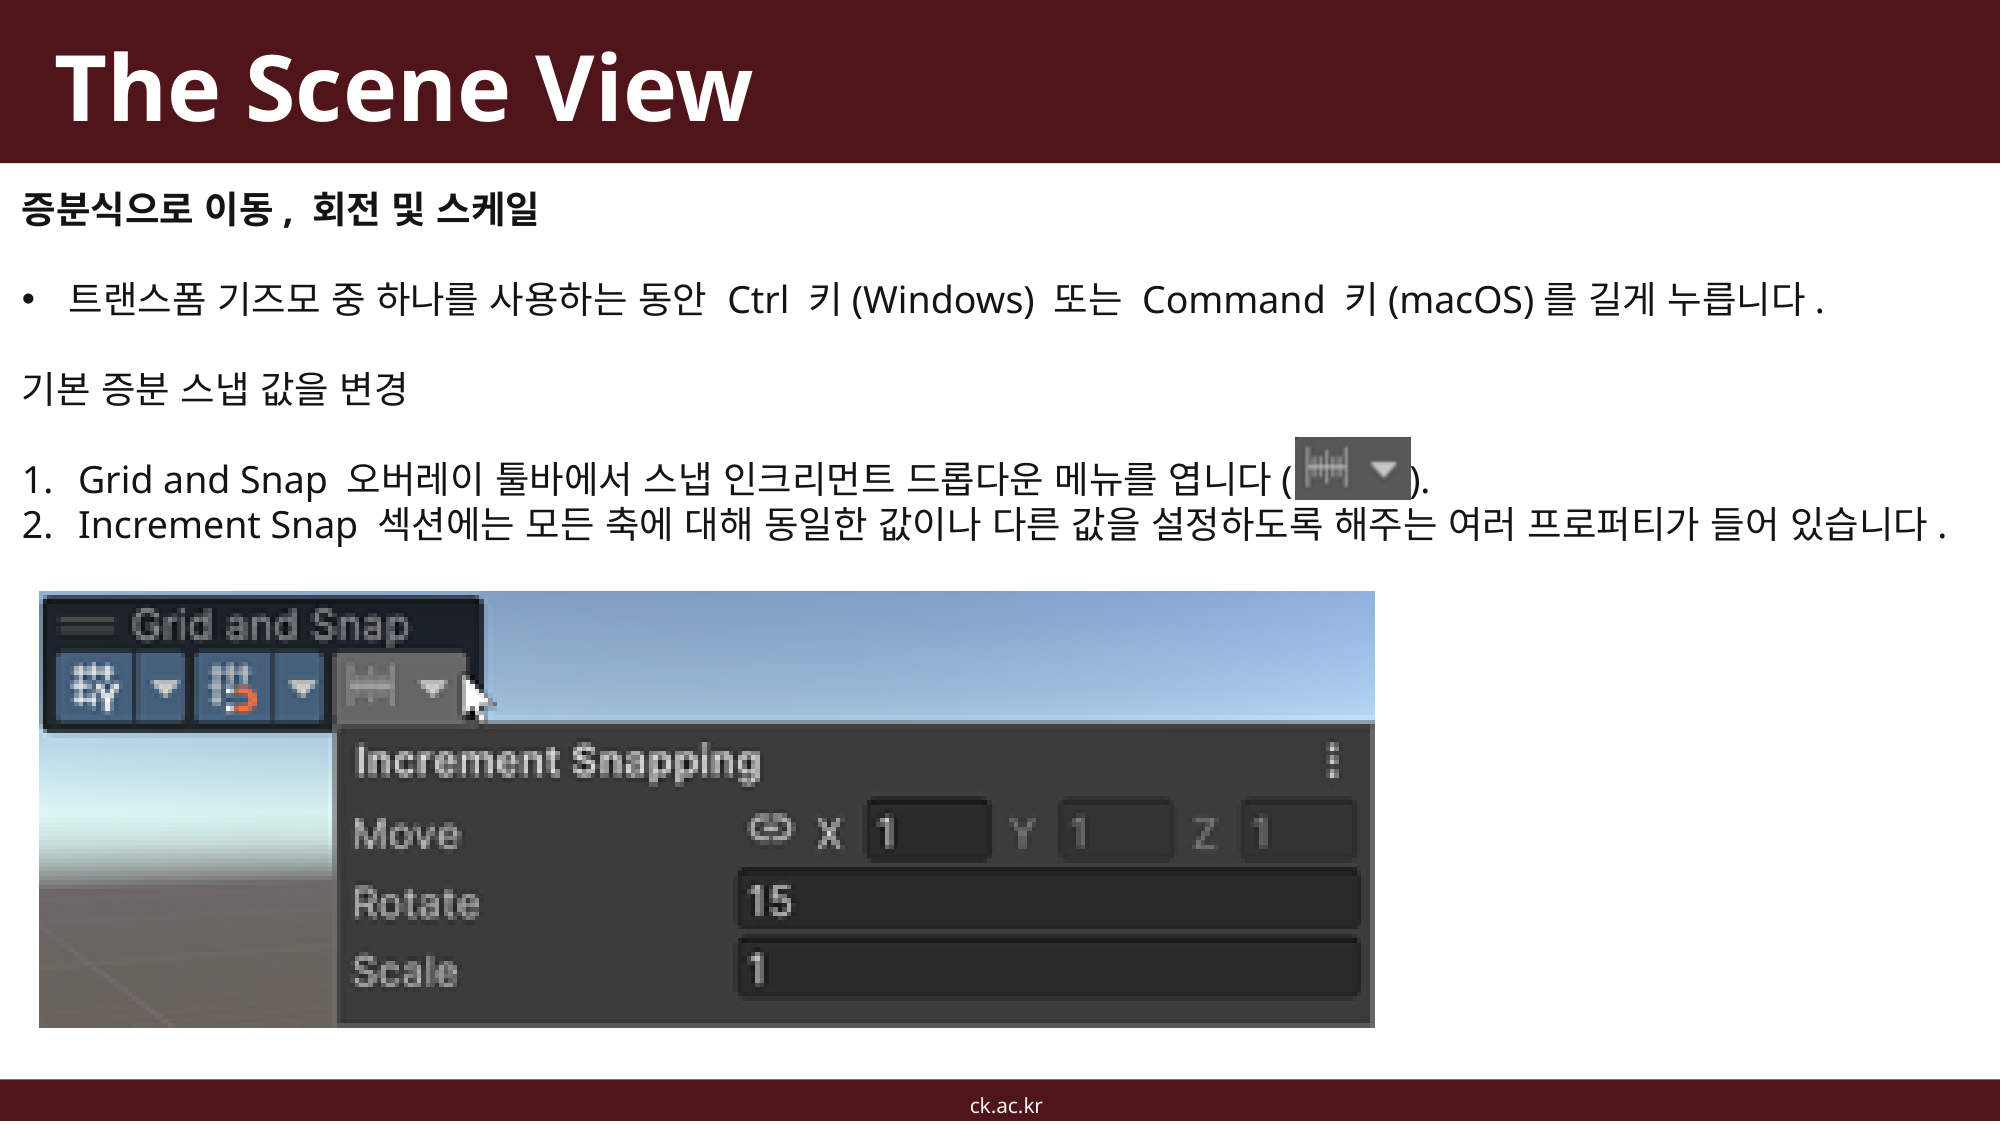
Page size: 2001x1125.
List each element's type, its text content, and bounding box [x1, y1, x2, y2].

picture [39, 591, 1375, 1028]
footer ck.ac.kr [949, 1084, 1064, 1125]
title The Scene View [39, 34, 1978, 149]
text_box 증분식으로 이동, 회전 및 스케일 트랜스폼 기즈모 중 하나를 사용하는 동안 Ctrl 키(Windows) 또는 Command 키(macOS)를 길게 누릅니다. 기본 증분 스냅 값을 변경 Grid and Snap 오버레이 툴바에서 스냅 인크리먼트 드롭다운 메뉴를 엽니다( ). Increment Snap 섹션에는 모든 축에 대해 동일한 값이나 다른 값을 설정하도록 해주는 여러 프로퍼티가 들어 있습니다. [7, 178, 1978, 553]
picture [1295, 437, 1411, 500]
